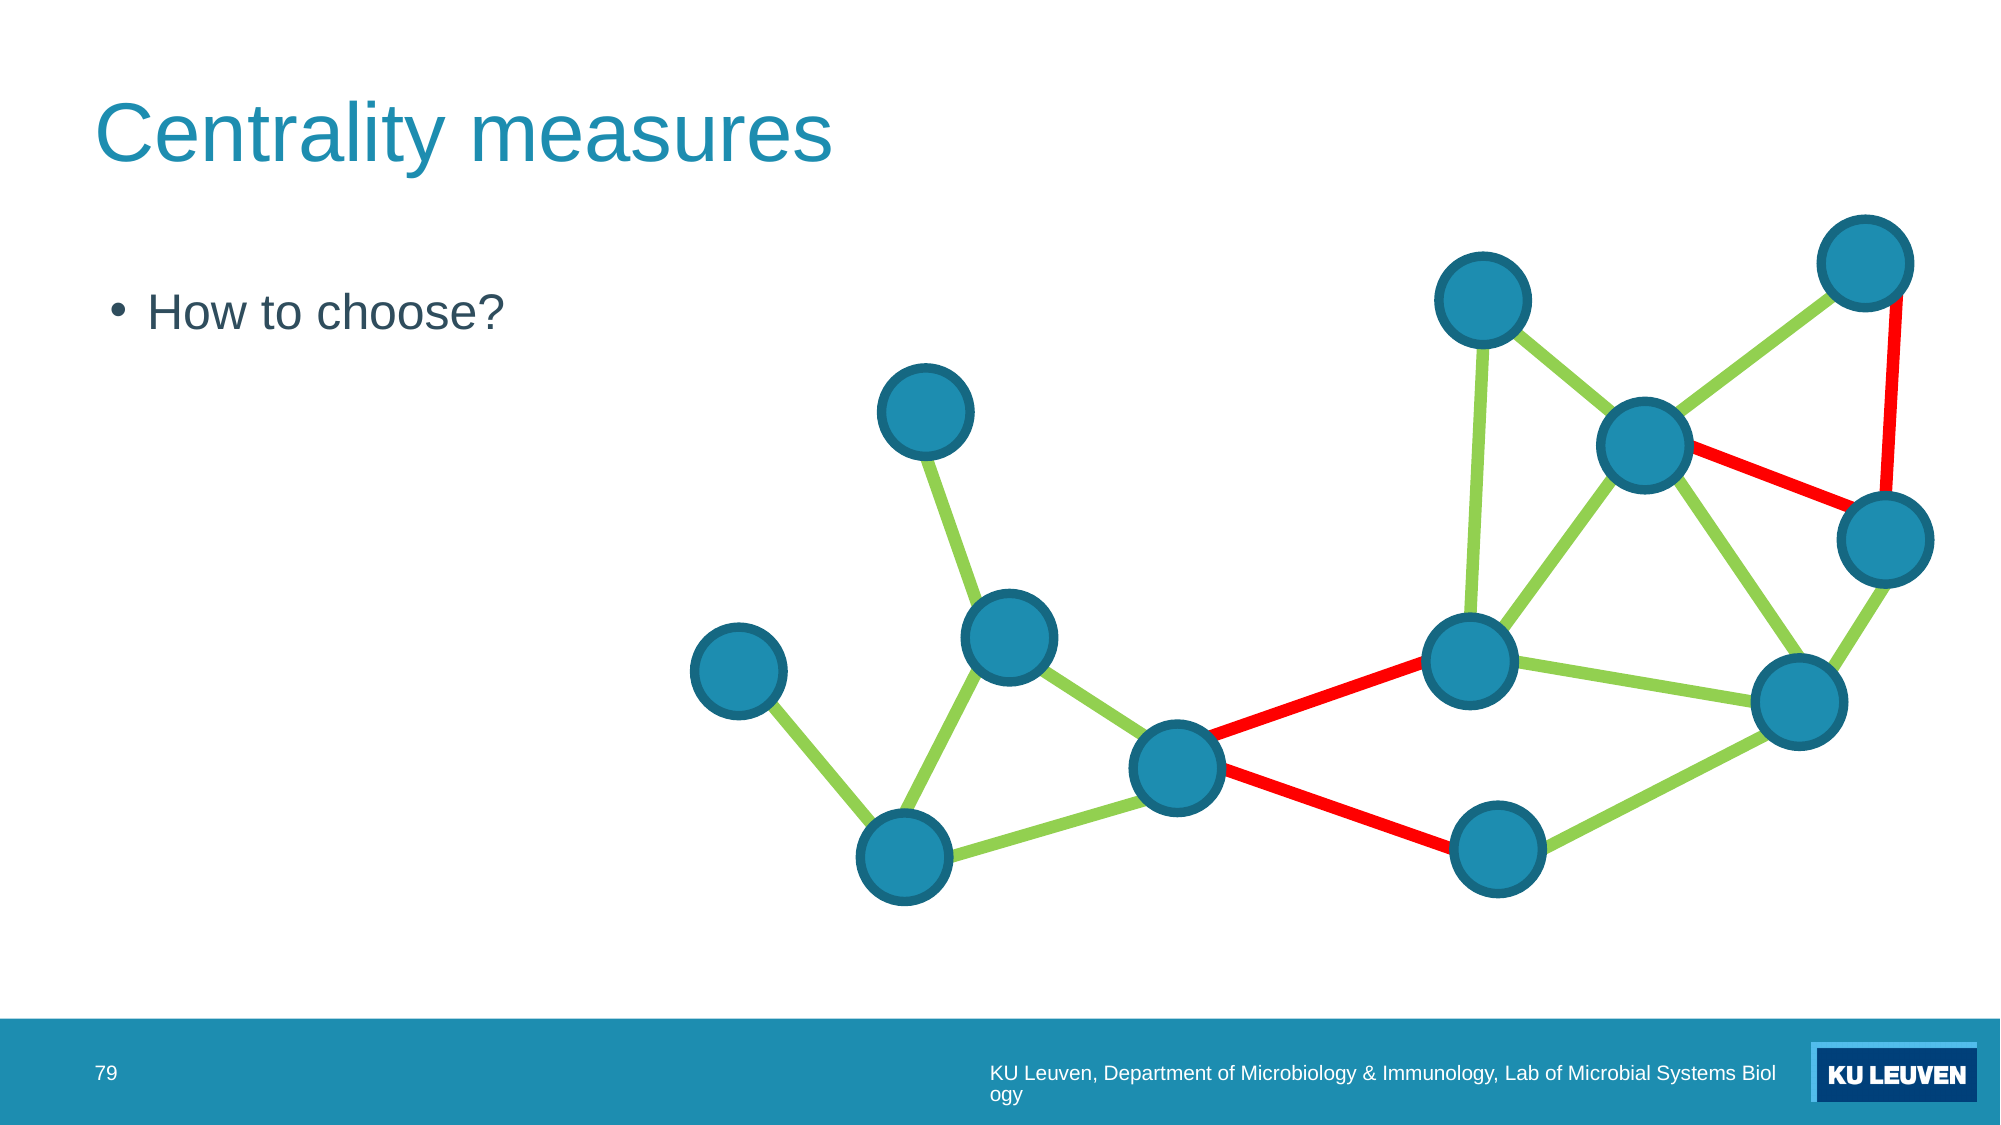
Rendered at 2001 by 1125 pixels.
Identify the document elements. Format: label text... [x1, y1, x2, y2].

title Centrality measures [94, 33, 1906, 223]
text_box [694, 219, 1930, 902]
footer KU Leuven, Department of Microbiology & Immunology, Lab of Microbial Systems Biology [989, 1018, 1809, 1125]
picture [1811, 1042, 1977, 1102]
list How to choose? [94, 271, 1906, 1004]
slide_number 79 [94, 1018, 201, 1125]
